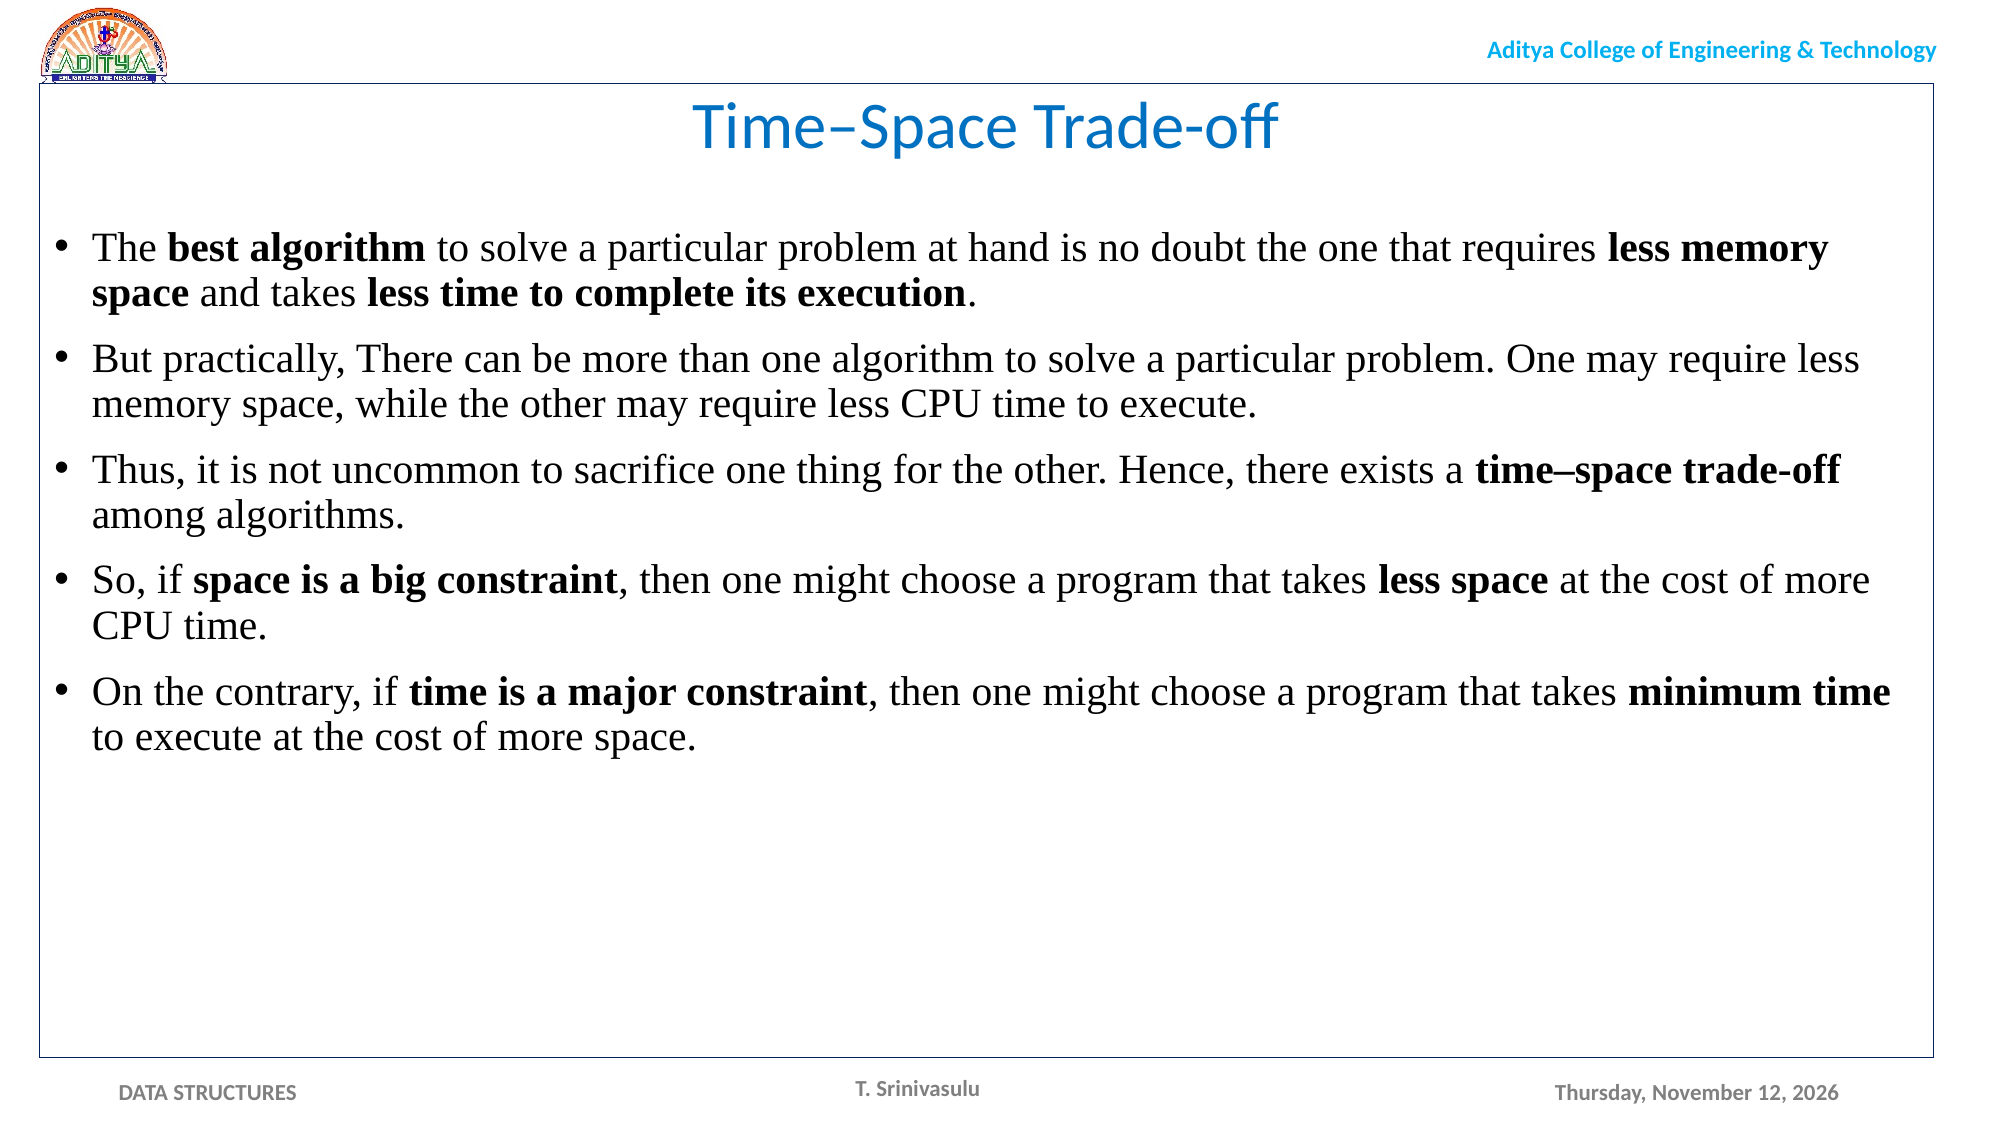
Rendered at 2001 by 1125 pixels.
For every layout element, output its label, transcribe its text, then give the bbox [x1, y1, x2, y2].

footer T. Srinivasulu [692, 1057, 1143, 1118]
picture [39, 7, 168, 83]
list Time–Space Trade-off The best algorithm to solve a particular problem at hand is no doubt the one that requires less memory space and takes less time to complete its execution. But practically, There can be more than one algorithm to solve a particular problem. One may require less memory space, while the other may require less CPU time to execute. Thus, it is not uncommon to sacrifice one thing for the other. Hence, there exists a time–space trade-off among algorithms. So, if space is a big constraint, then one might choose a program that takes less space at the cost of more CPU time. On the contrary, if time is a major constraint, then one might choose a program that takes minimum time to execute at the cost of more space. [39, 83, 1934, 1058]
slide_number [1539, 1061, 1886, 1122]
